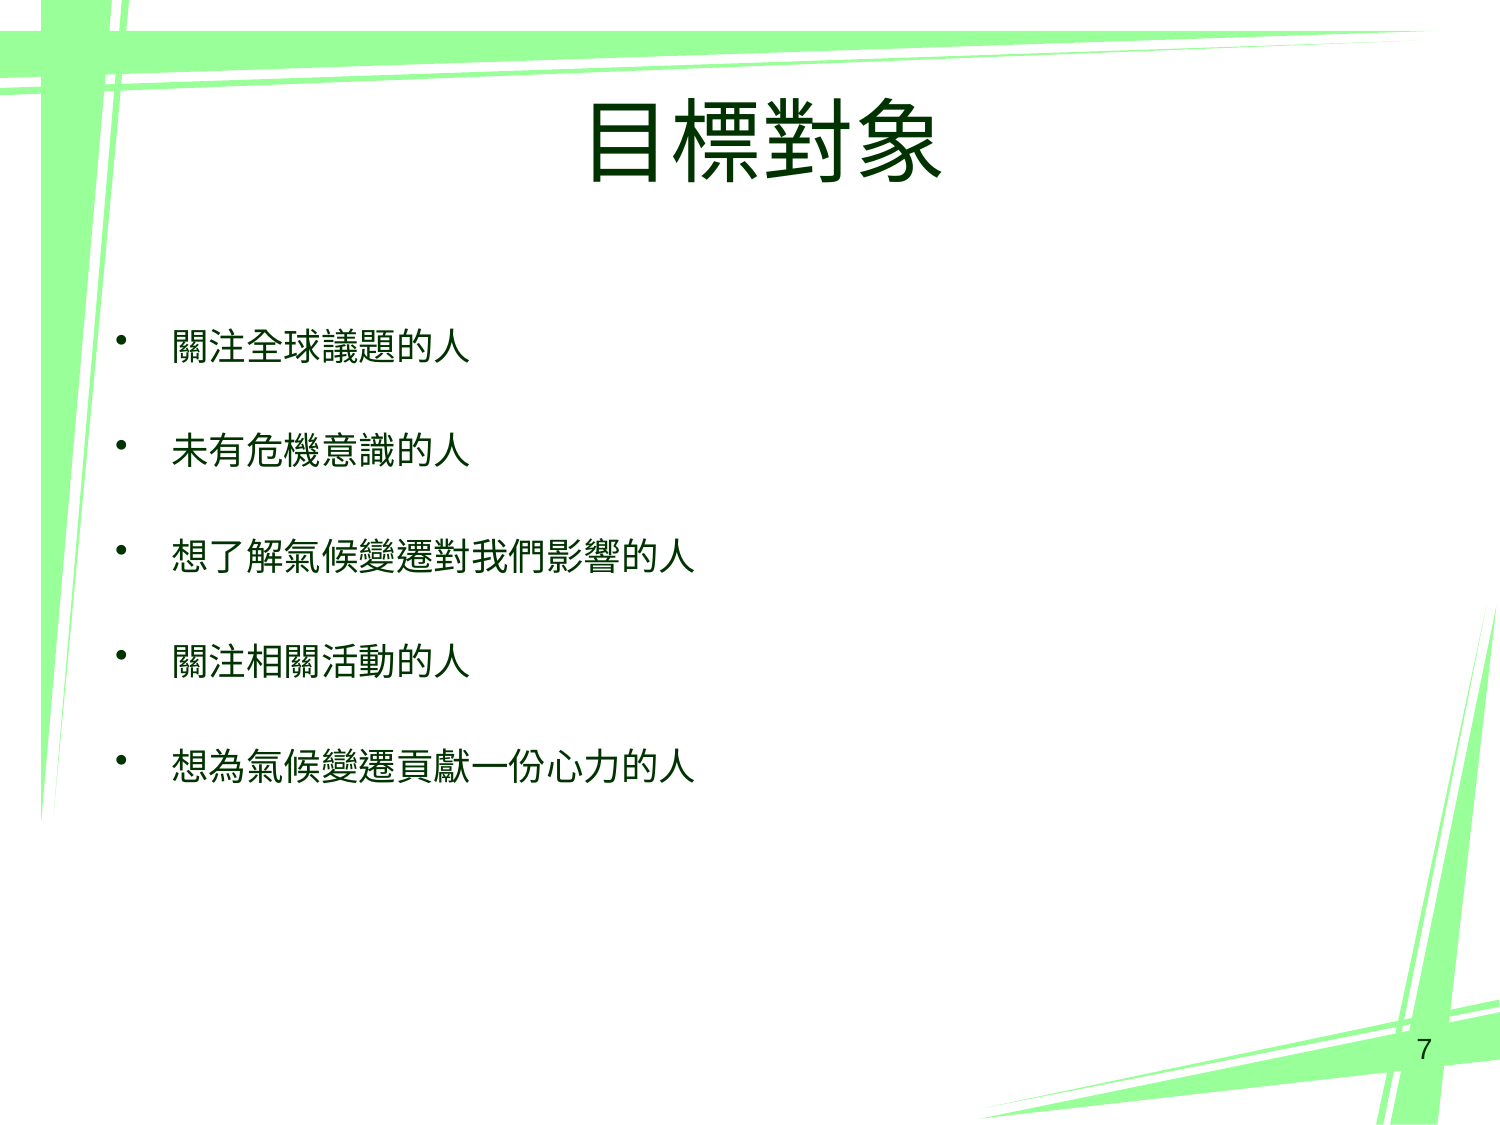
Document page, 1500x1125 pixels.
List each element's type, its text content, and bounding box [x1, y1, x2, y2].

list 關注全球議題的人 未有危機意識的人 想了解氣候變遷對我們影響的人 關注相關活動的人 想為氣候變遷貢獻一份心力的人 [100, 262, 1425, 1005]
slide_number 7 [1382, 1022, 1467, 1101]
title 目標對象 [100, 45, 1425, 233]
